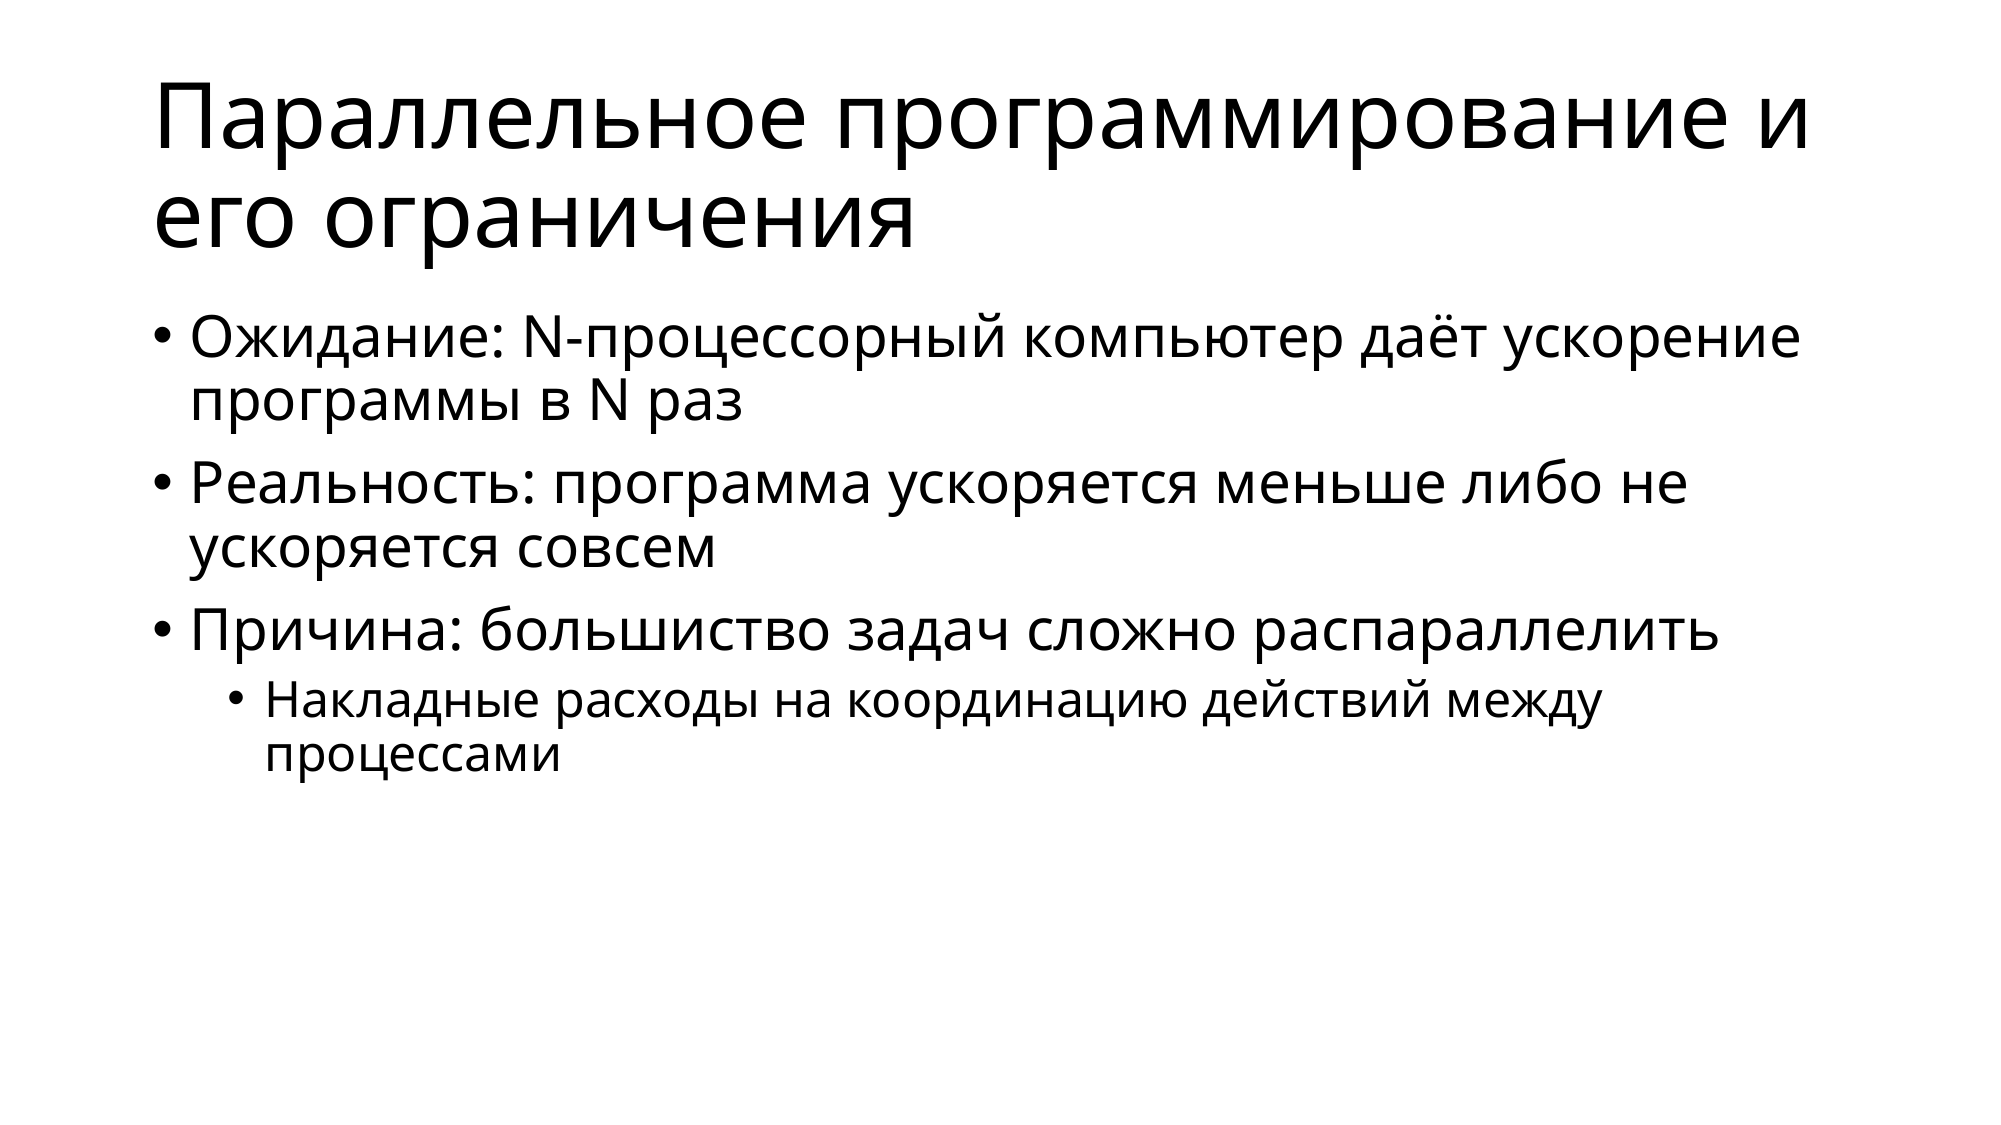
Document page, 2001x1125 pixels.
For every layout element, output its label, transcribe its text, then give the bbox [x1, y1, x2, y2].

list Ожидание: N-процессорный компьютер даёт ускорение программы в N раз Реальность: программа ускоряется меньше либо не ускоряется совсем Причина: большиство задач сложно распараллелить Накладные расходы на координацию действий между процессами [137, 299, 1863, 1014]
title Параллельное программирование и его ограничения [137, 59, 1863, 278]
